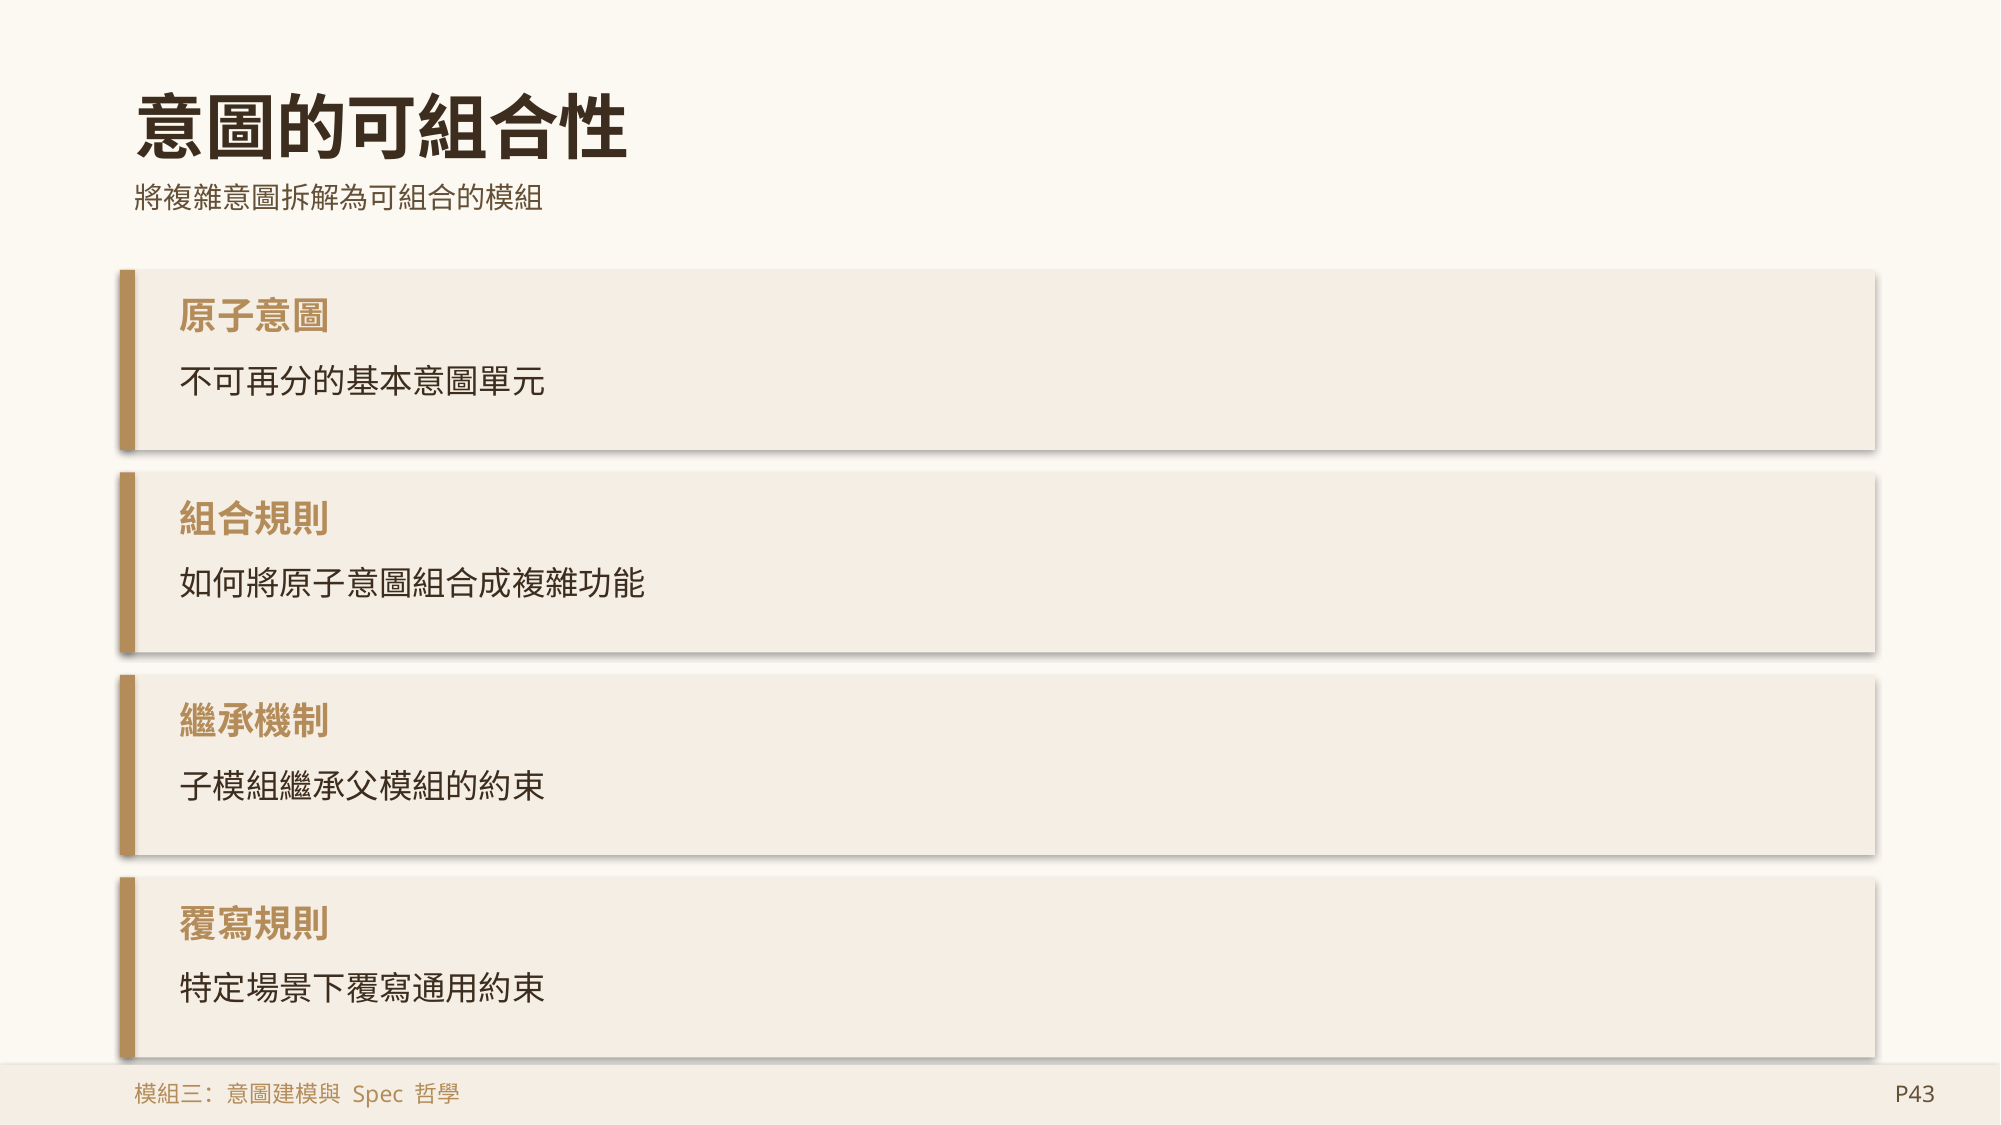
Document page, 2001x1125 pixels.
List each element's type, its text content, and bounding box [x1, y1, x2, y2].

text_box 如何將原子意圖組合成複雜功能 [164, 554, 1845, 610]
text_box 子模組繼承父模組的約束 [164, 757, 1845, 813]
text_box 模組三：意圖建模與 Spec 哲學 [119, 1072, 870, 1115]
text_box [119, 877, 136, 1058]
text_box 繼承機制 [164, 689, 1845, 750]
text_box [137, 877, 1876, 1058]
text_box 原子意圖 [164, 284, 1845, 345]
text_box P43 [1799, 1072, 1950, 1115]
text_box [136, 269, 1876, 451]
text_box [119, 472, 136, 653]
text_box [119, 674, 136, 856]
text_box 覆寫規則 [164, 892, 1845, 953]
text_box 意圖的可組合性 [119, 74, 1770, 172]
text_box 不可再分的基本意圖單元 [164, 352, 1845, 408]
text_box [136, 674, 1876, 856]
text_box [0, 1064, 2000, 1125]
text_box [119, 269, 136, 451]
text_box 組合規則 [164, 487, 1845, 548]
text_box 特定場景下覆寫通用約束 [164, 959, 1845, 1015]
text_box 將複雜意圖拆解為可組合的模組 [119, 172, 1770, 223]
text_box [137, 472, 1876, 653]
